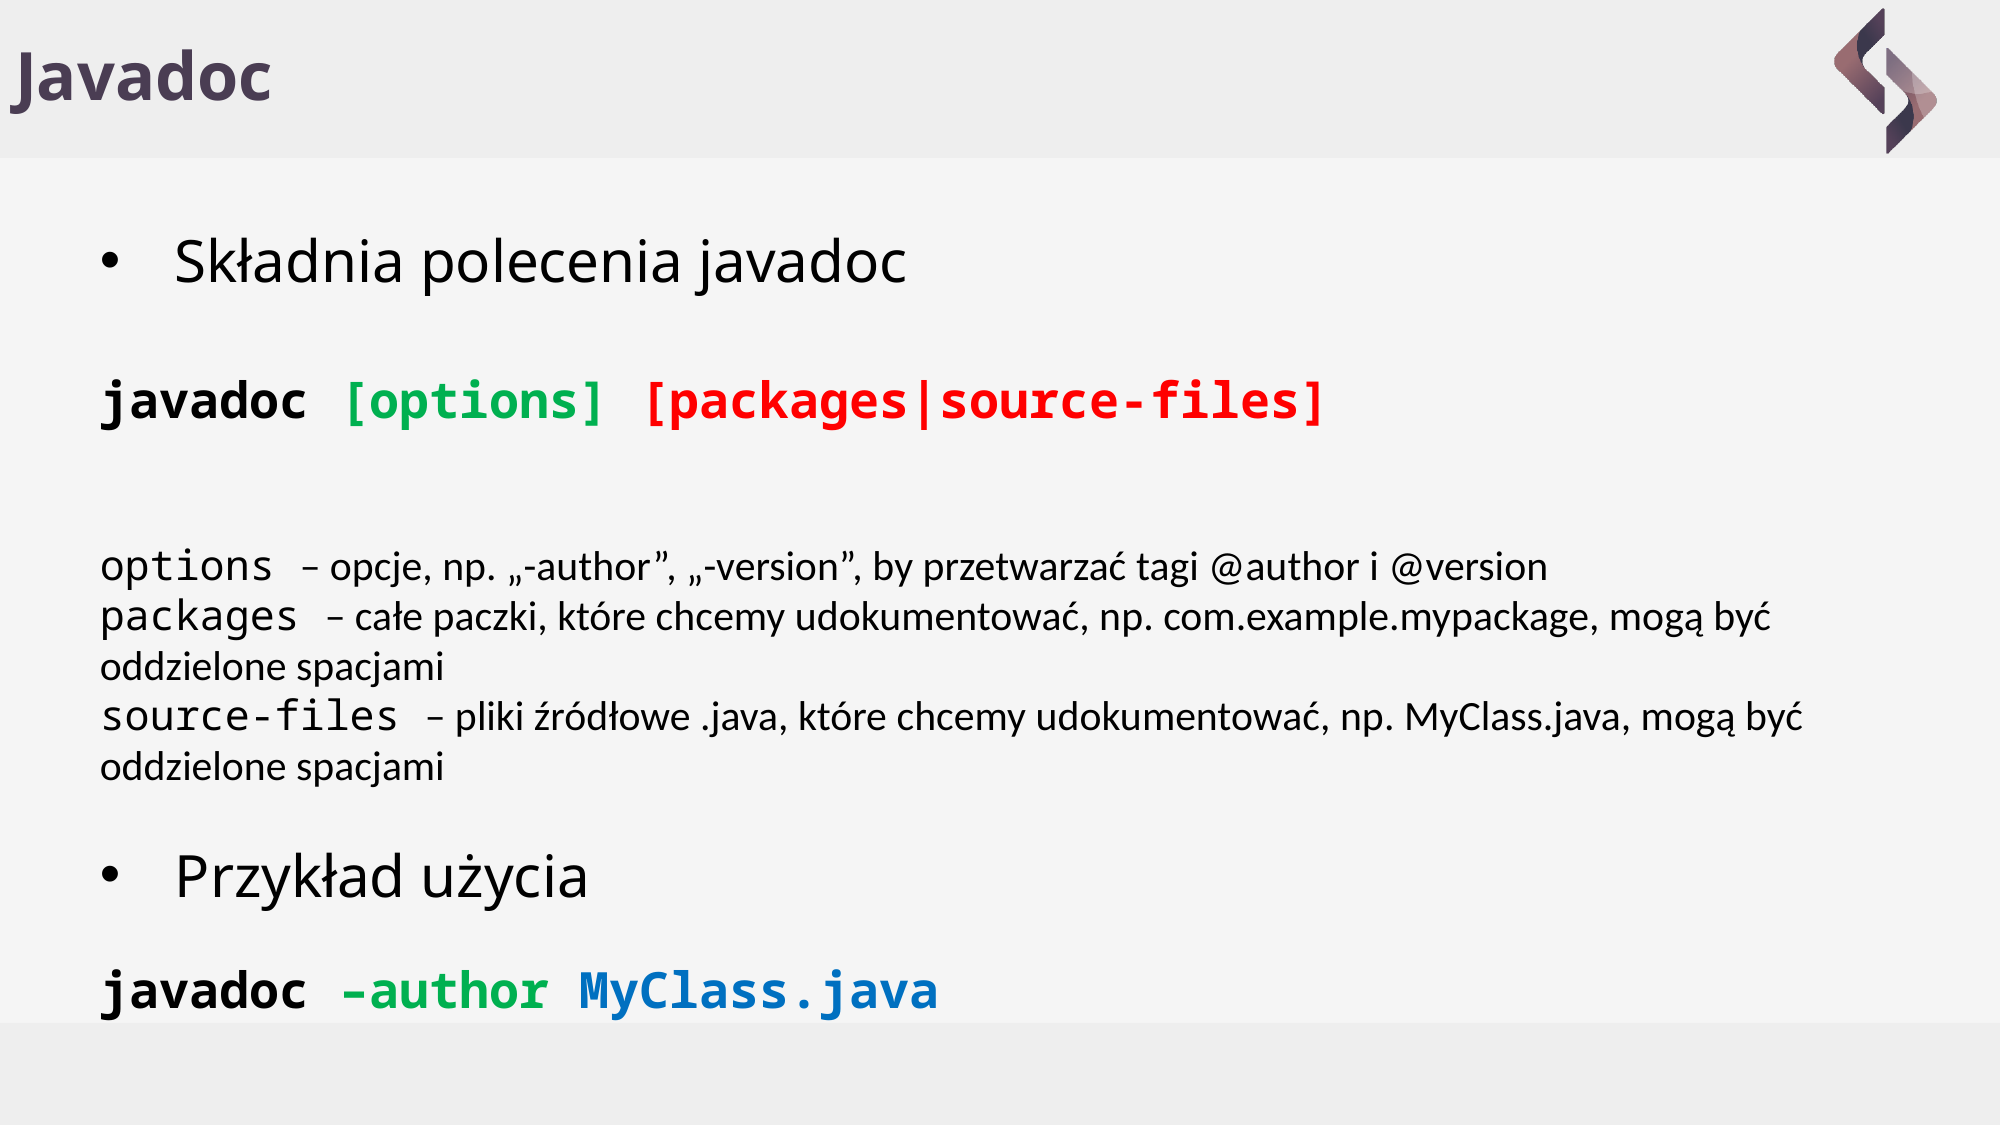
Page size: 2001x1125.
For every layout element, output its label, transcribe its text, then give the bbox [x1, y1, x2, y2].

picture [1787, 0, 2001, 166]
text_box javadoc [options] [packages|source-files] options – opcje, np. „-author”, „-version”, by przetwarzać tagi @author i @version packages – całe paczki, które chcemy udokumentować, np. com.example.mypackage, mogą być oddzielone spacjami source-files – pliki źródłowe .java, które chcemy udokumentować, np. MyClass.java, mogą być oddzielone spacjami Przykład użycia javadoc –author MyClass.java [84, 361, 1868, 1077]
text_box Składnia polecenia javadoc [84, 216, 1868, 302]
title Javadoc [0, 0, 1788, 158]
